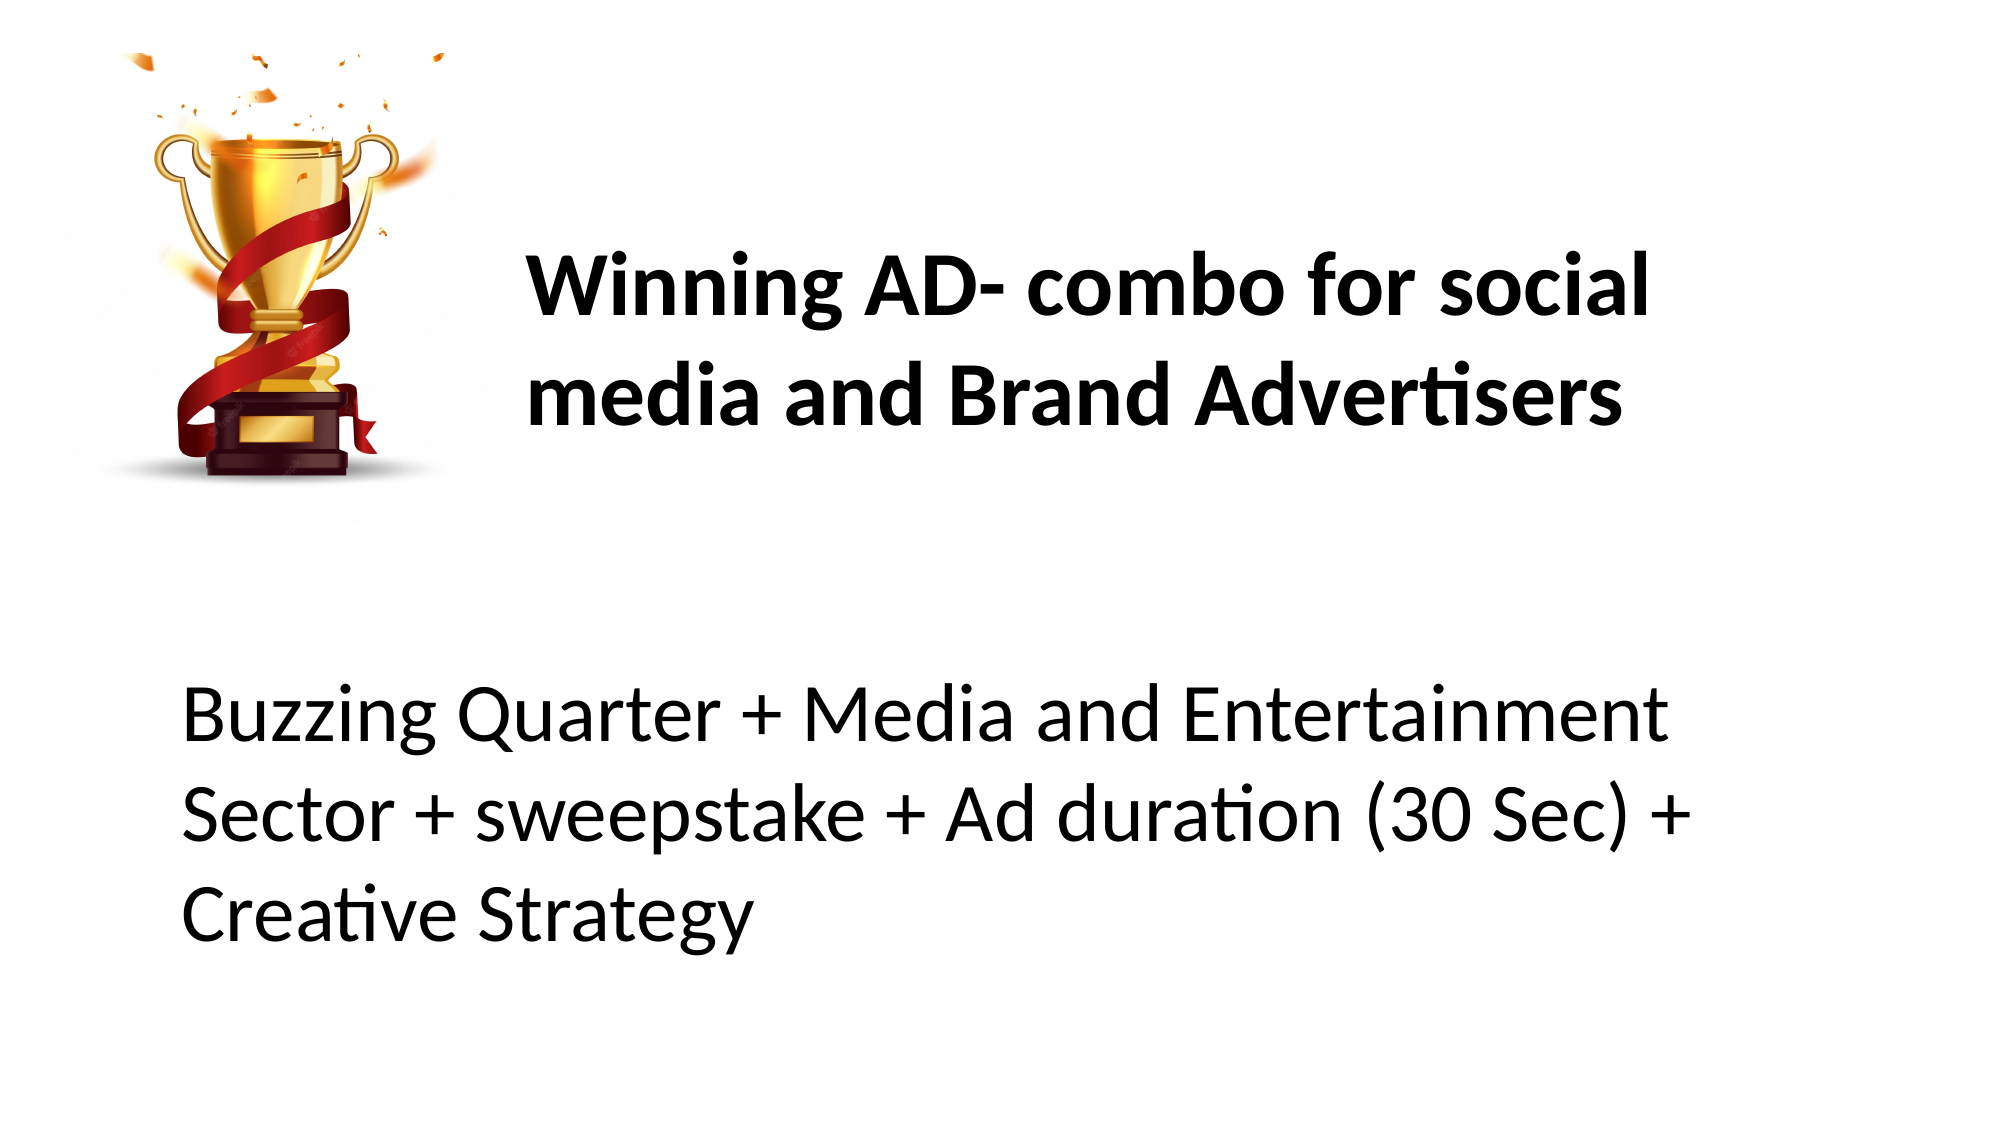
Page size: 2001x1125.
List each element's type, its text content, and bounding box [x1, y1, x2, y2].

text_box Winning AD- combo for social media and Brand Advertisers [511, 216, 1917, 452]
text_box Buzzing Quarter + Media and Entertainment Sector + sweepstake + Ad duration (30 Sec) + Creative Strategy [166, 550, 1869, 966]
picture [40, 53, 511, 524]
